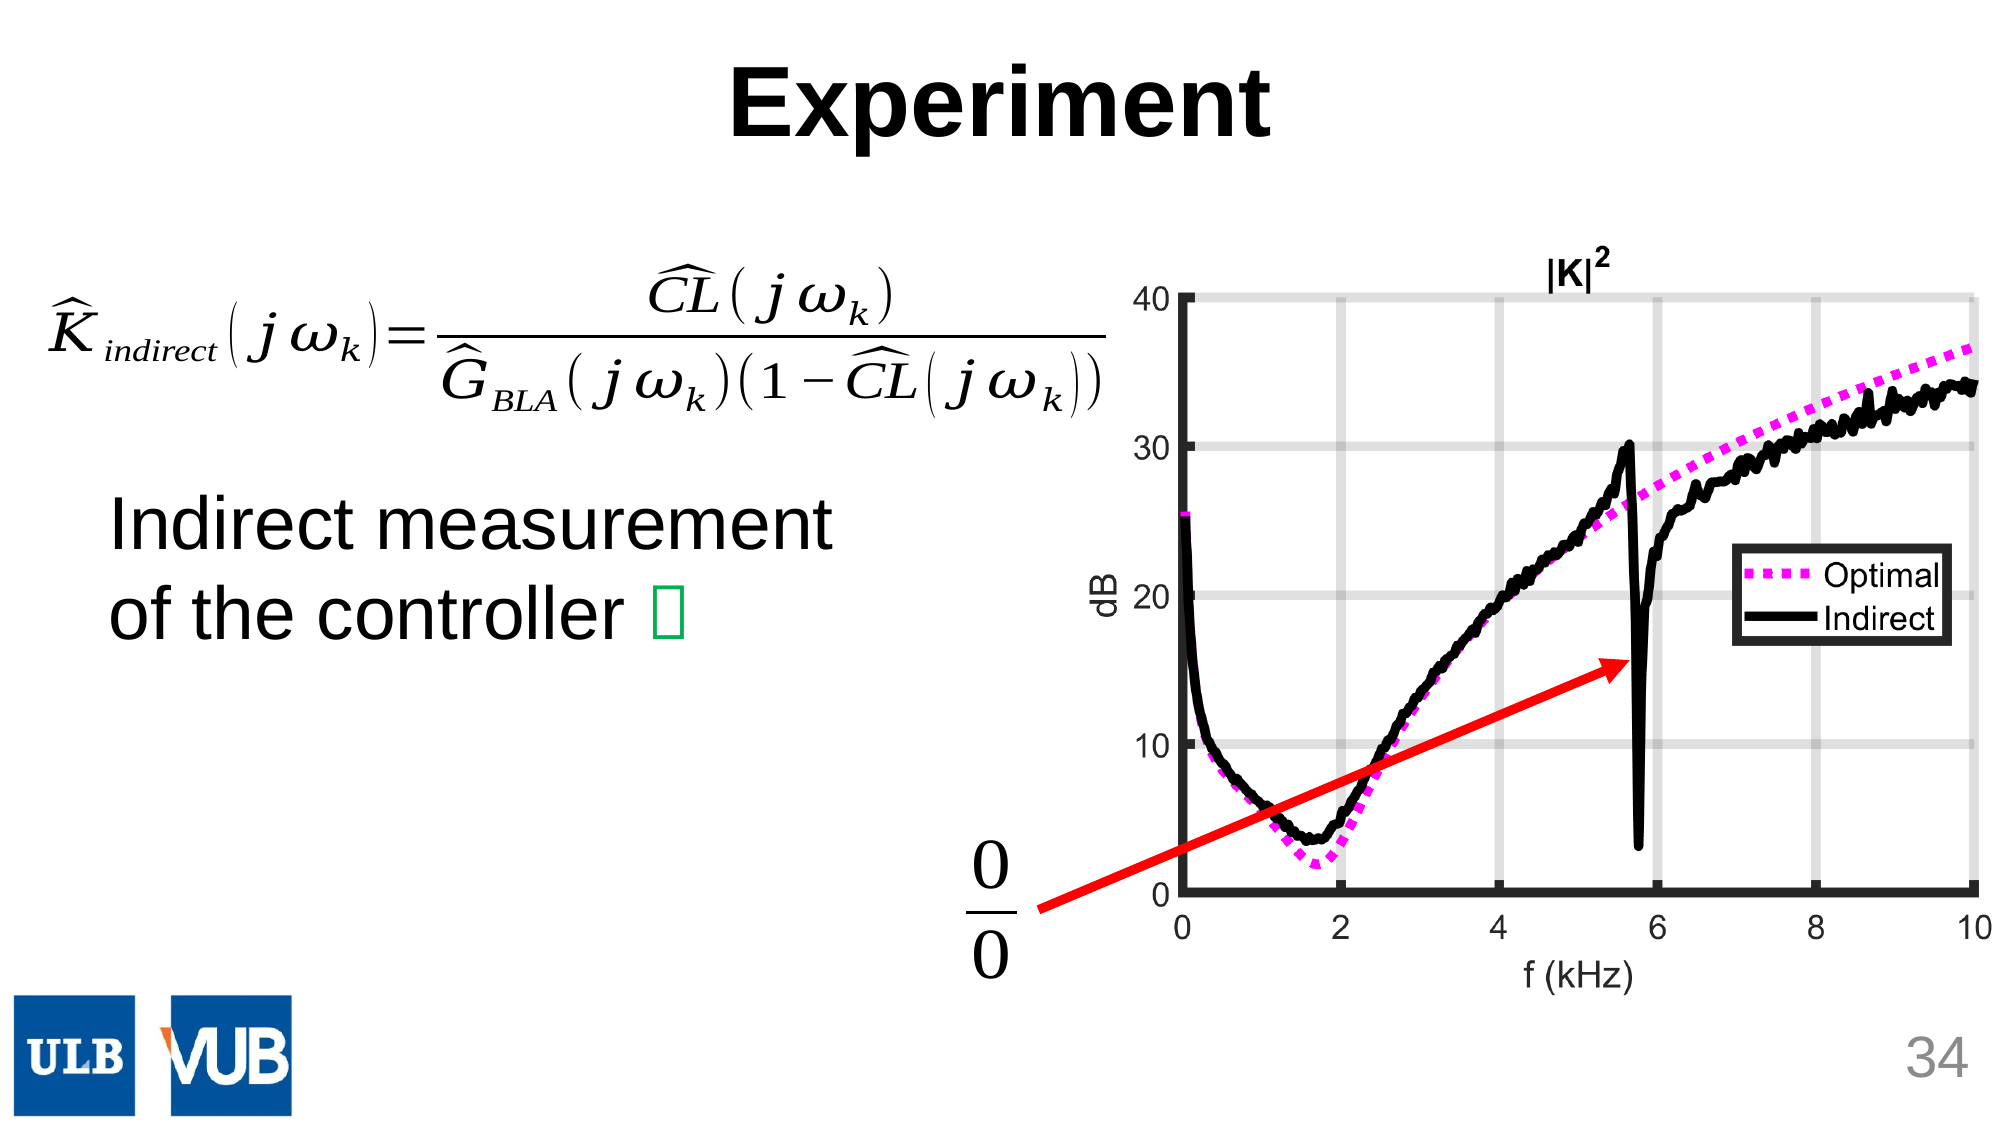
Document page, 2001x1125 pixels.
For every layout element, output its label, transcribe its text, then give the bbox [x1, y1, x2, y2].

text_box Indirect measurement of the controller  [93, 467, 858, 663]
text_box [1038, 660, 1630, 910]
slide_number 34 [1827, 996, 1986, 1112]
text_box Experiment [68, 40, 1932, 178]
picture [1073, 229, 2000, 996]
picture [10, 991, 295, 1121]
